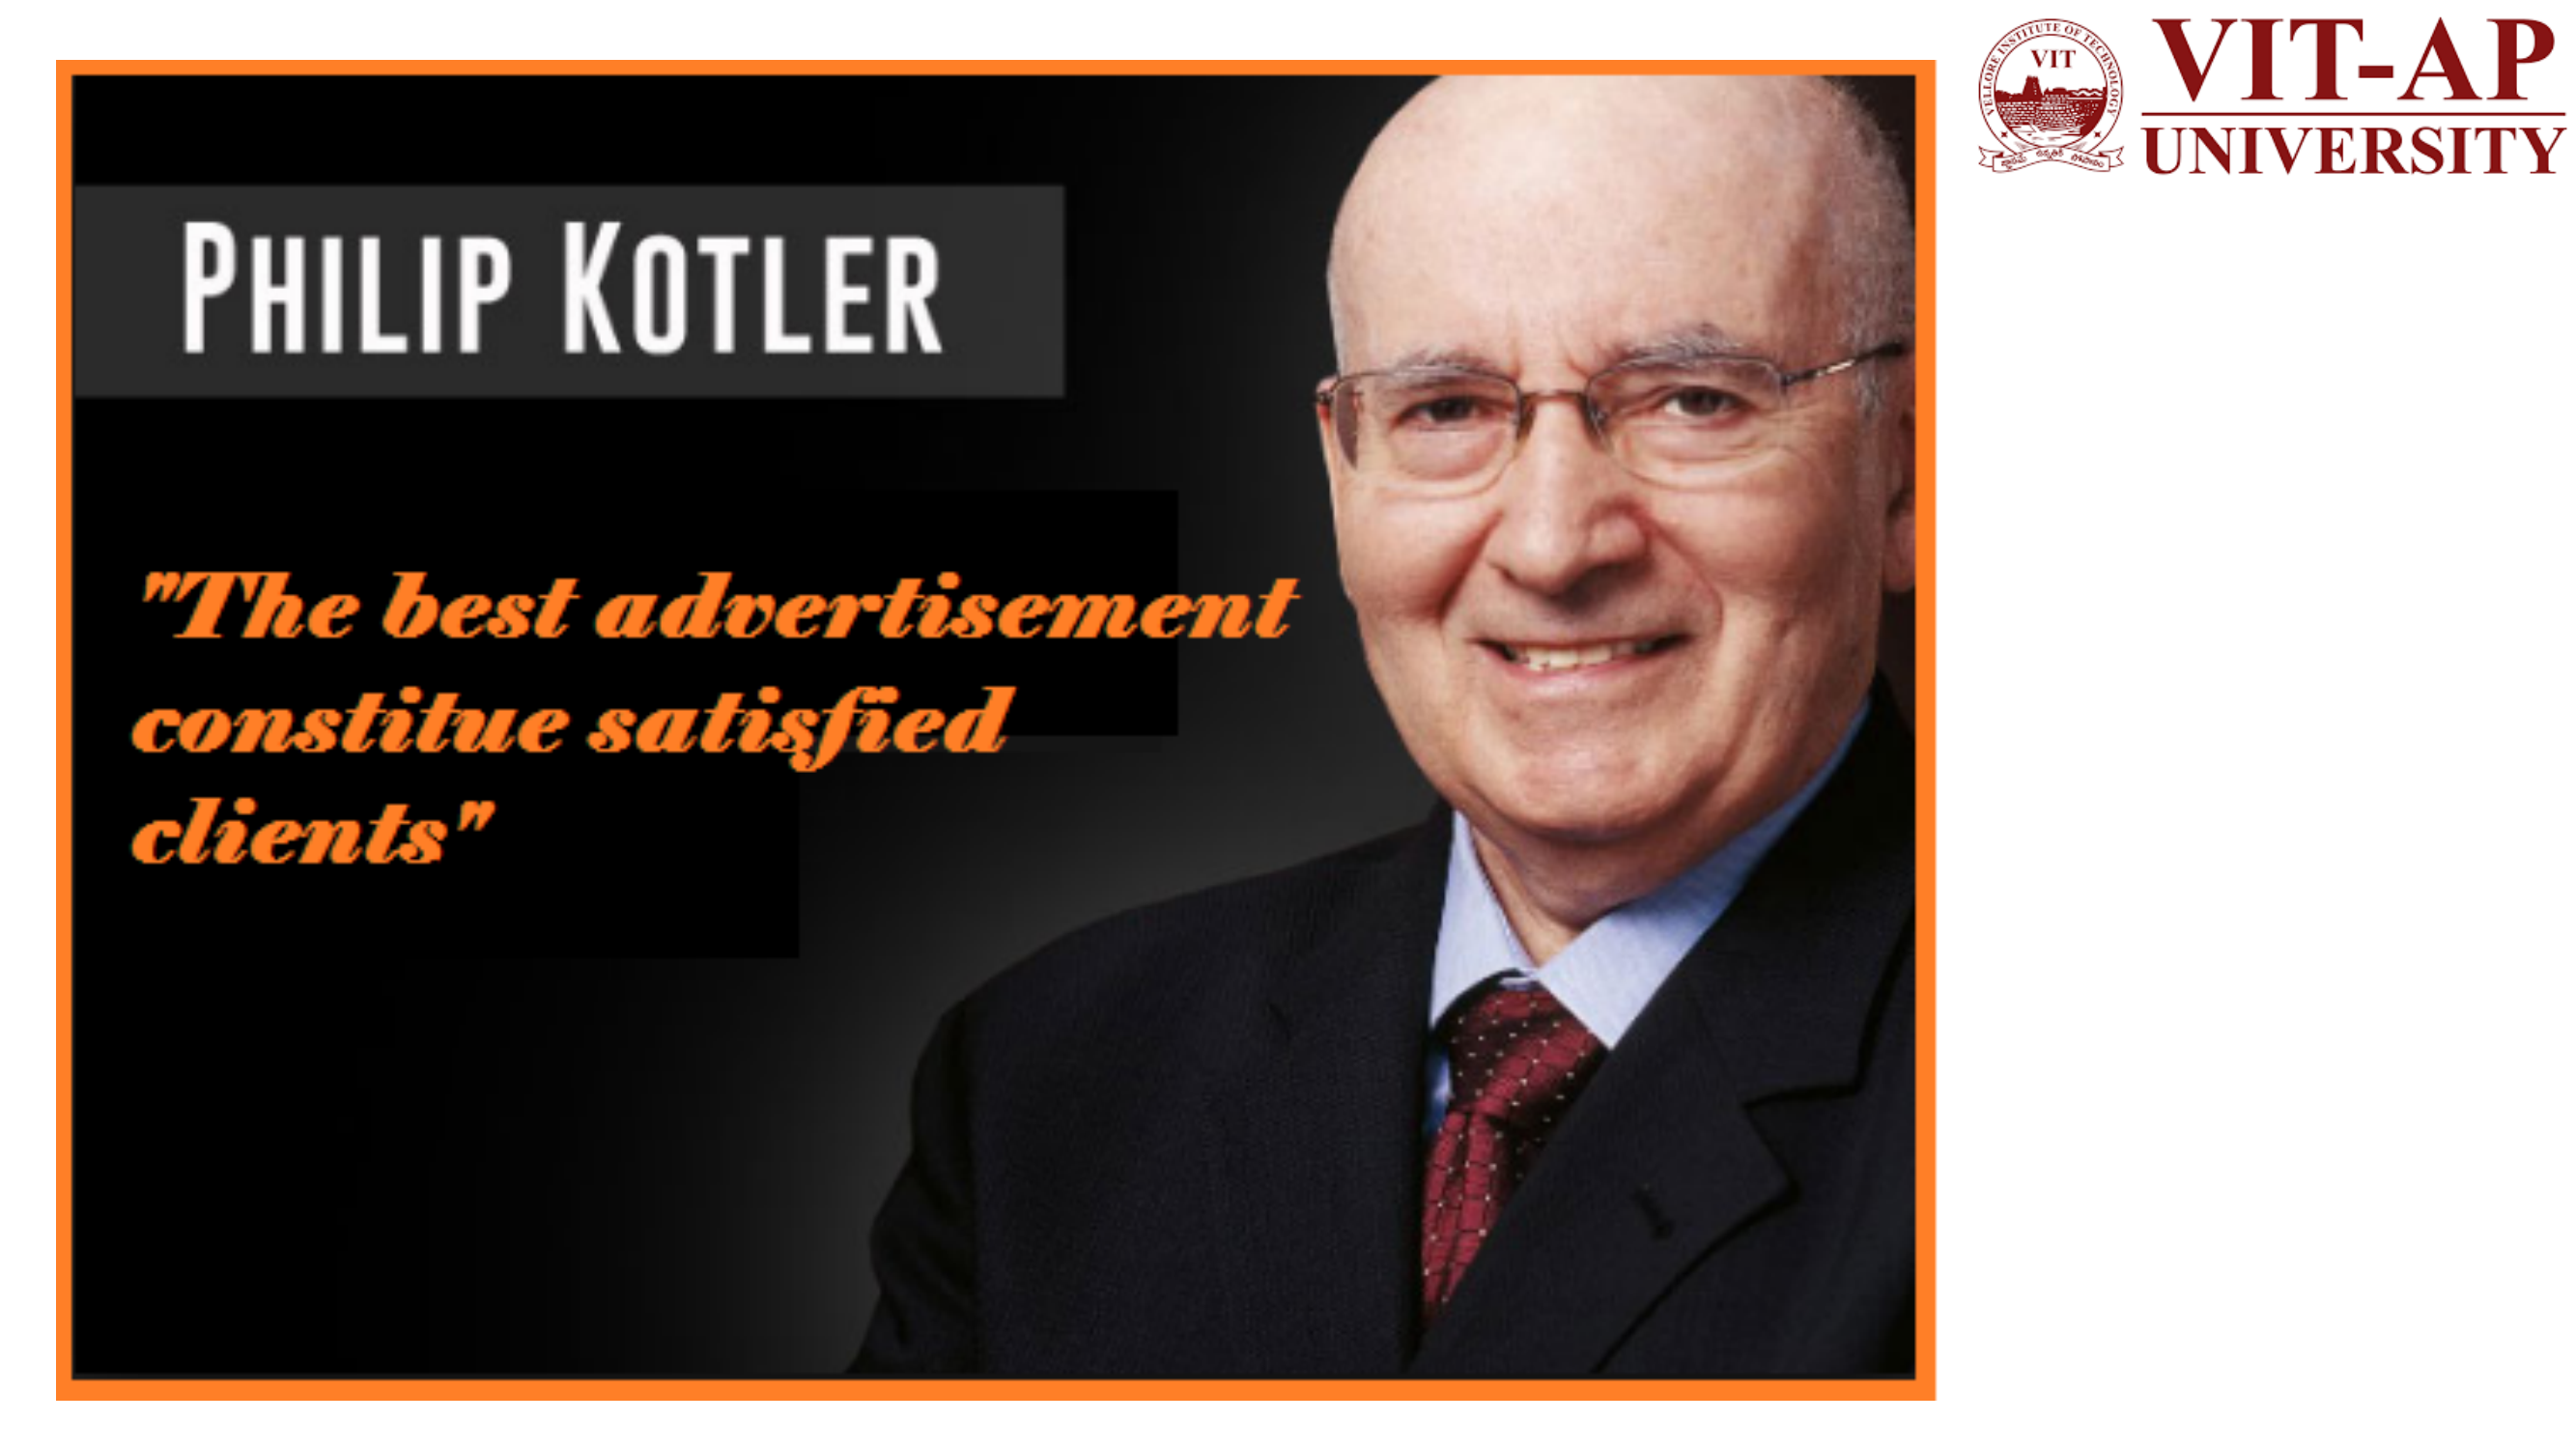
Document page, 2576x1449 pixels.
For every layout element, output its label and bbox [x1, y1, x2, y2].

picture [56, 60, 1940, 1402]
picture [1966, 1, 2576, 190]
